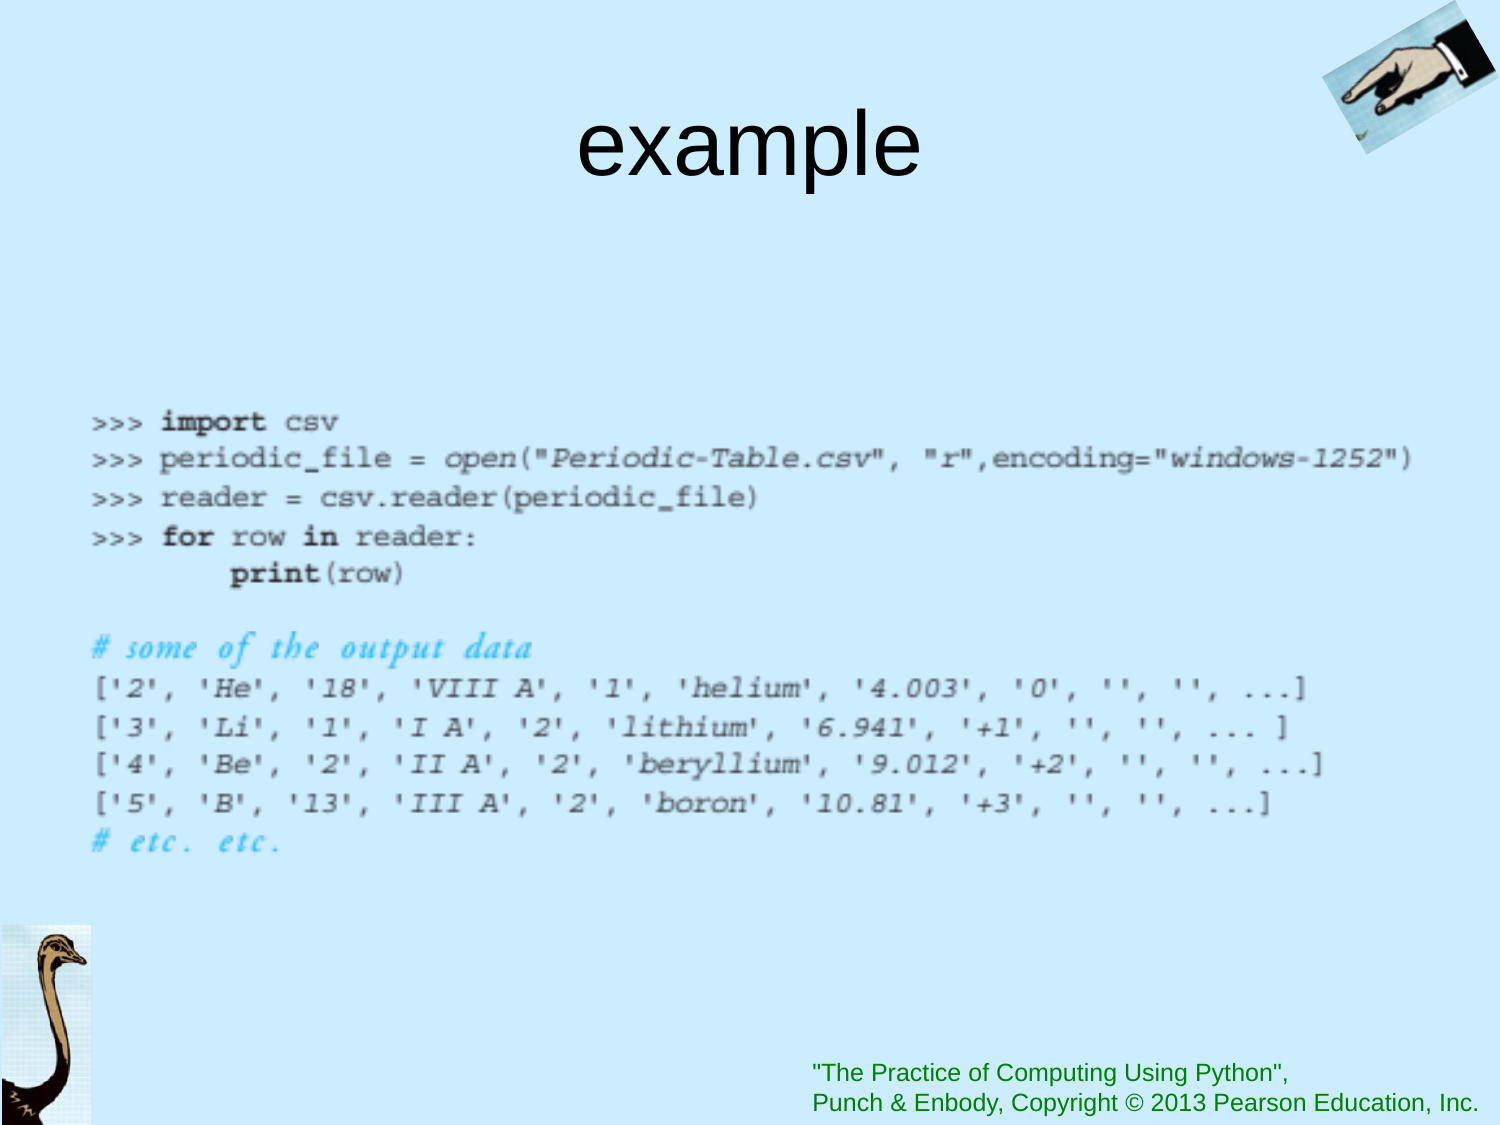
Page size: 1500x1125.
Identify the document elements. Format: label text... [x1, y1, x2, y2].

picture [1378, 0, 1499, 120]
picture [2, 924, 92, 1125]
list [74, 262, 1426, 1006]
title example [75, 45, 1425, 233]
